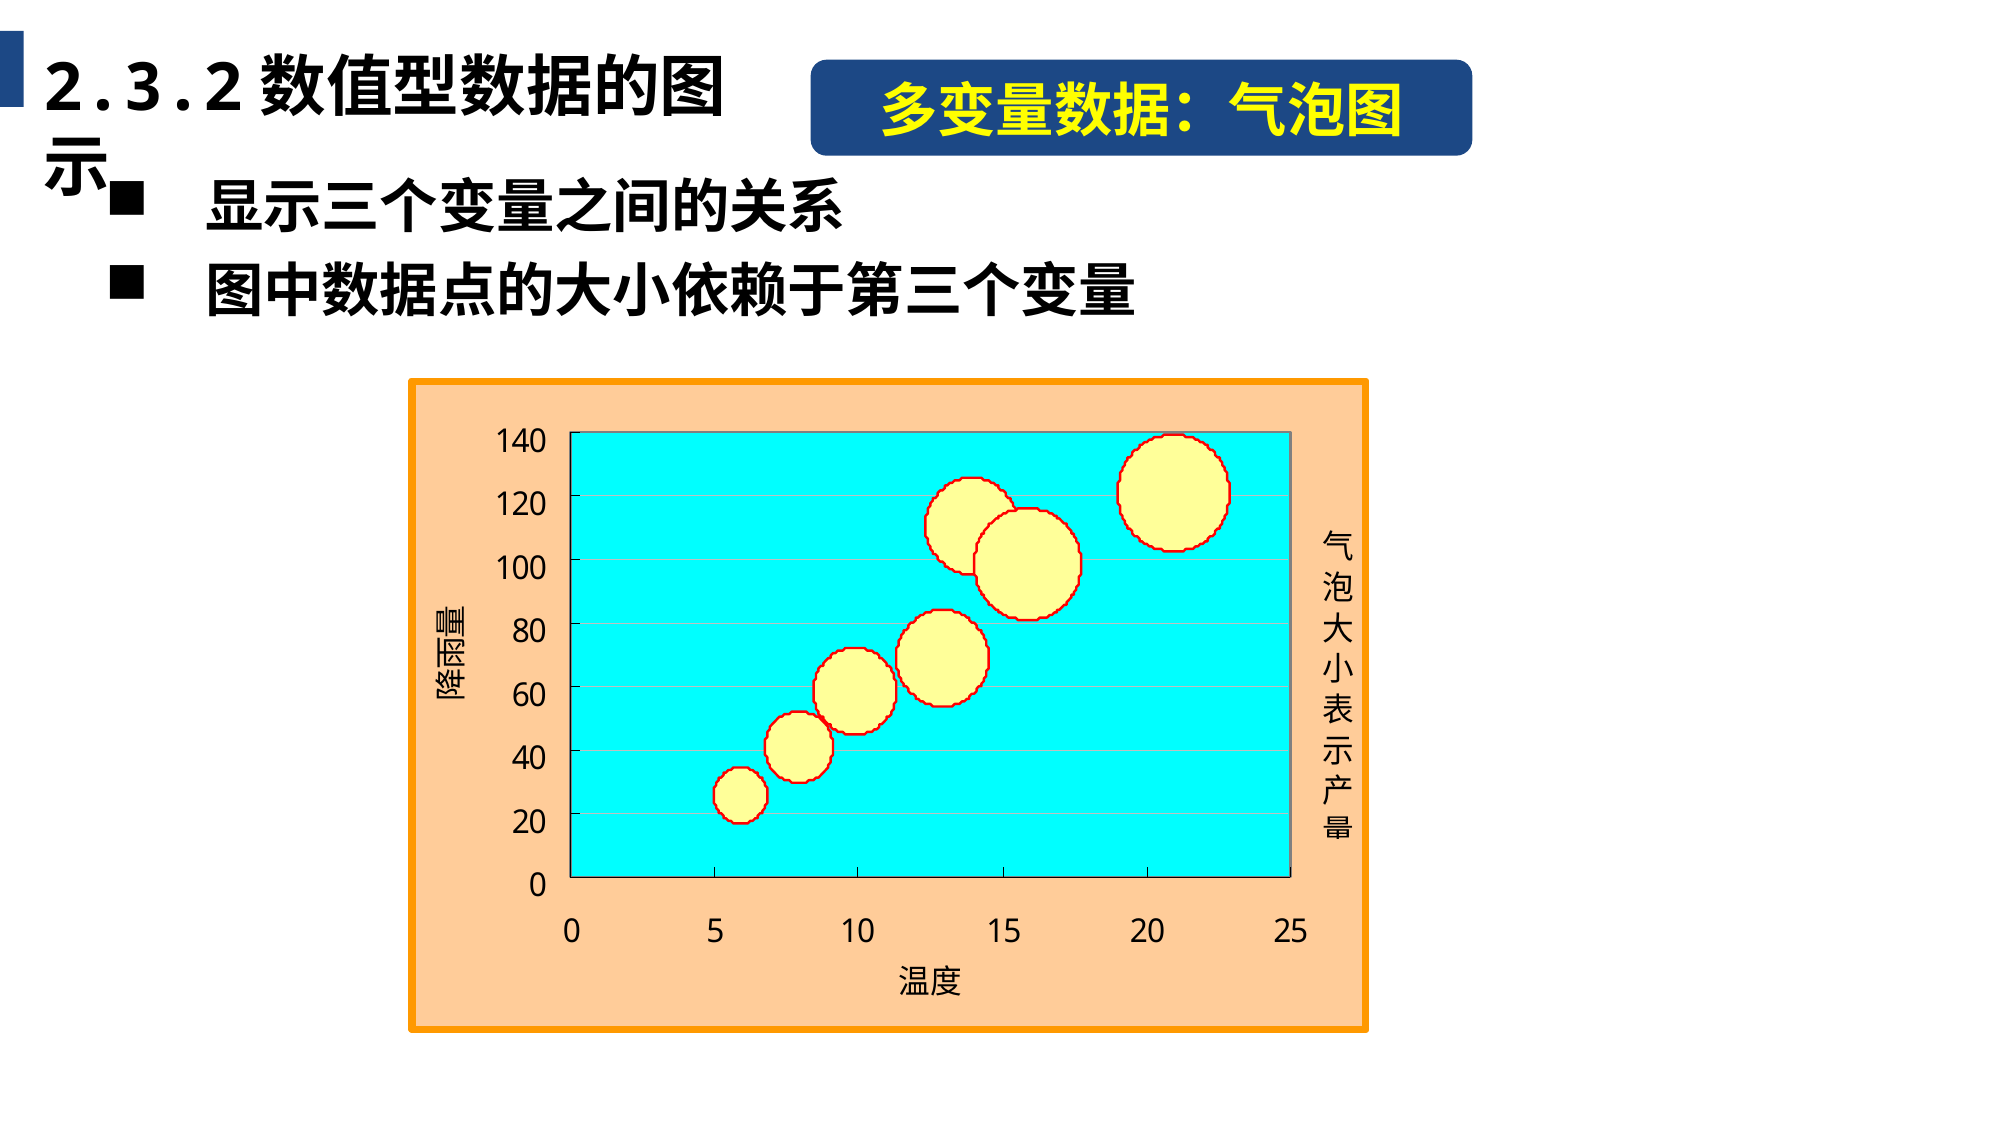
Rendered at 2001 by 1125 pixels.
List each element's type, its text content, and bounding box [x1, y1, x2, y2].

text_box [399, 368, 1381, 1043]
text_box 显示三个变量之间的关系 图中数据点的大小依赖于第三个变量 [90, 170, 1165, 384]
text_box [0, 30, 24, 107]
text_box 多变量数据：气泡图 [810, 59, 1473, 156]
text_box 2.3.2数值型数据的图示 [28, 36, 771, 211]
